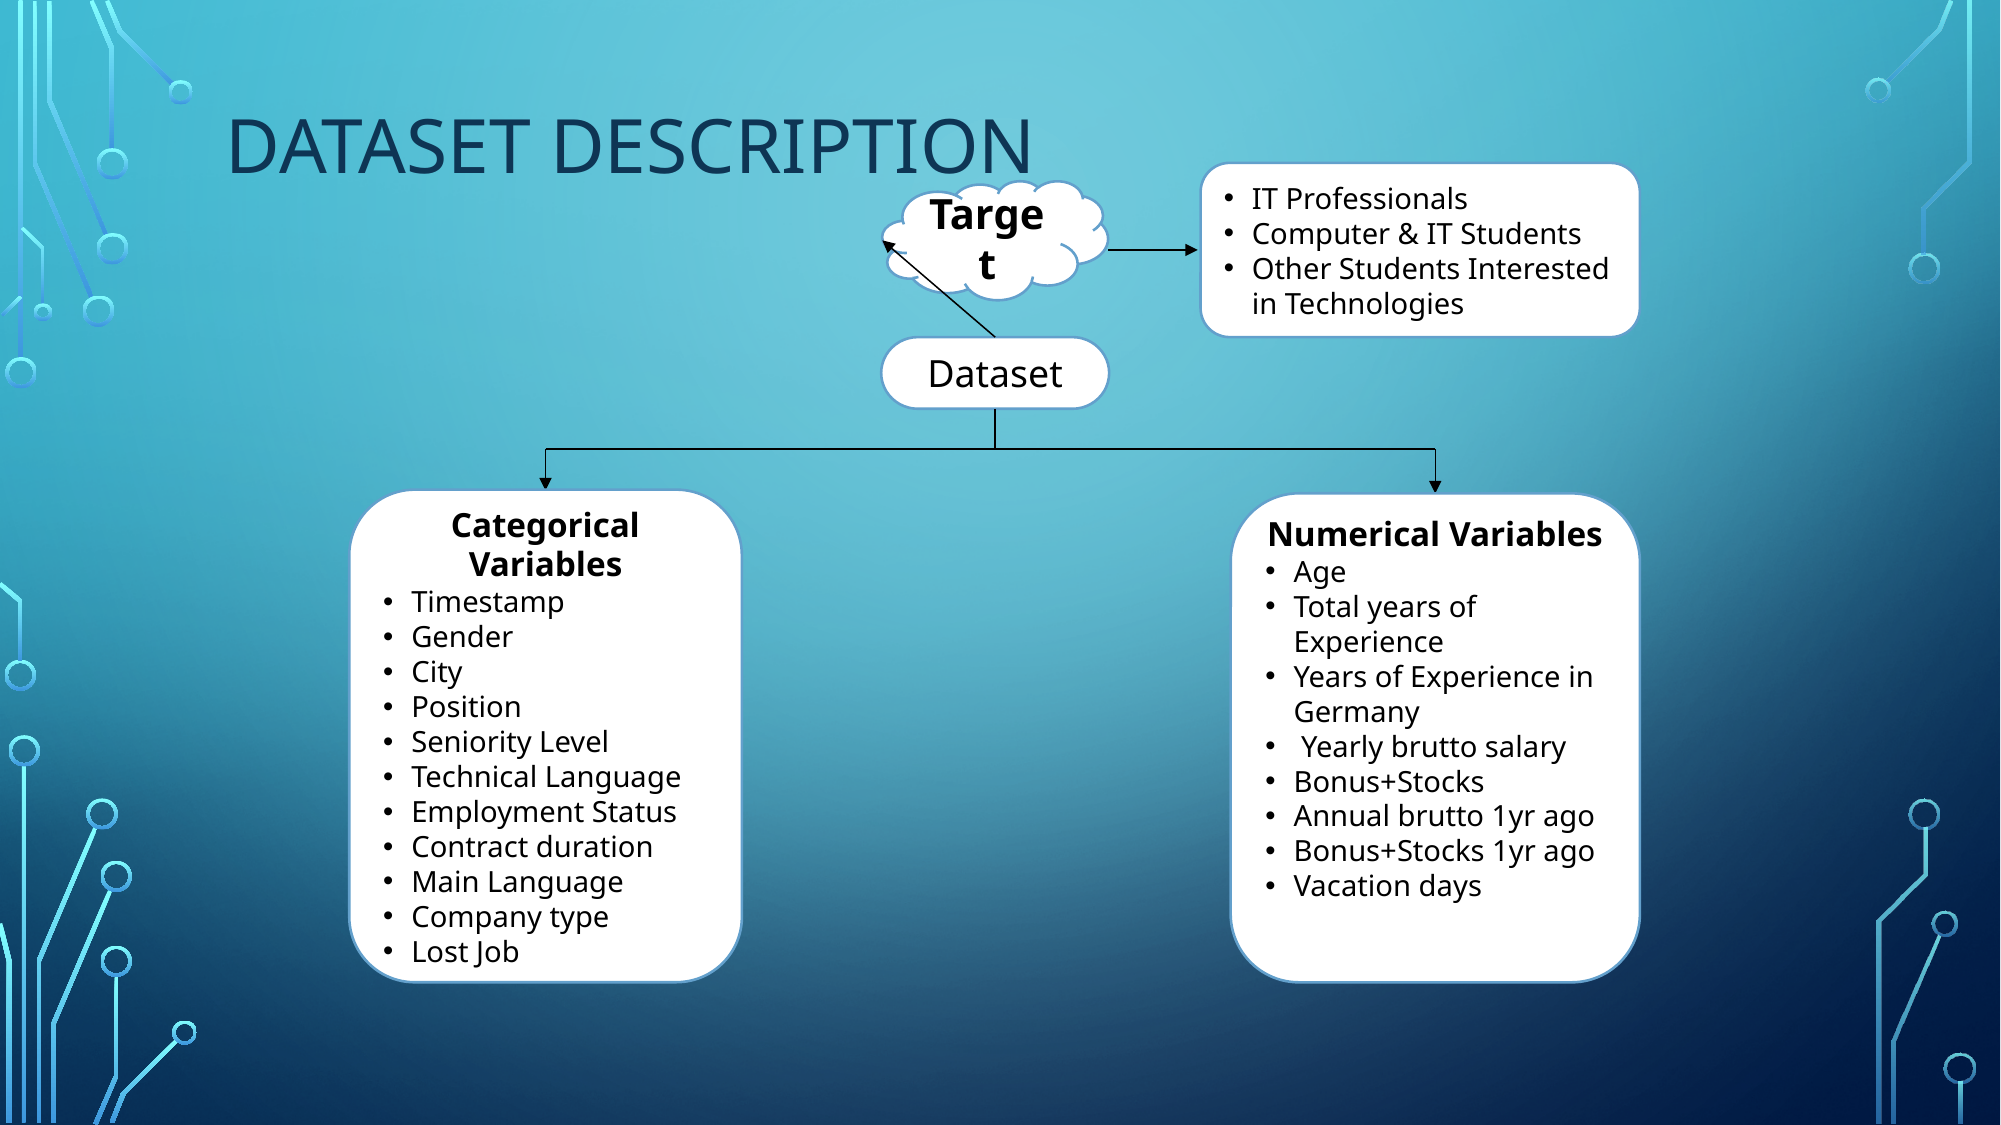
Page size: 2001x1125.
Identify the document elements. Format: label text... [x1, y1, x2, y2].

text_box Dataset [879, 335, 1111, 411]
title Dataset description [210, 27, 1836, 271]
text_box Categorical Variables Timestamp Gender City Position Seniority Level Technical Language Employment Status Contract duration Main Language Company type Lost Job [347, 488, 744, 984]
text_box Numerical Variables Age Total years of Experience Years of Experience in Germany Yearly brutto salary Bonus+Stocks Annual brutto 1yr ago Bonus+Stocks 1yr ago Vacation days [1229, 491, 1642, 984]
text_box Target [880, 179, 1110, 302]
text_box IT Professionals Computer & IT Students Other Students Interested in Technologies [1199, 161, 1642, 339]
